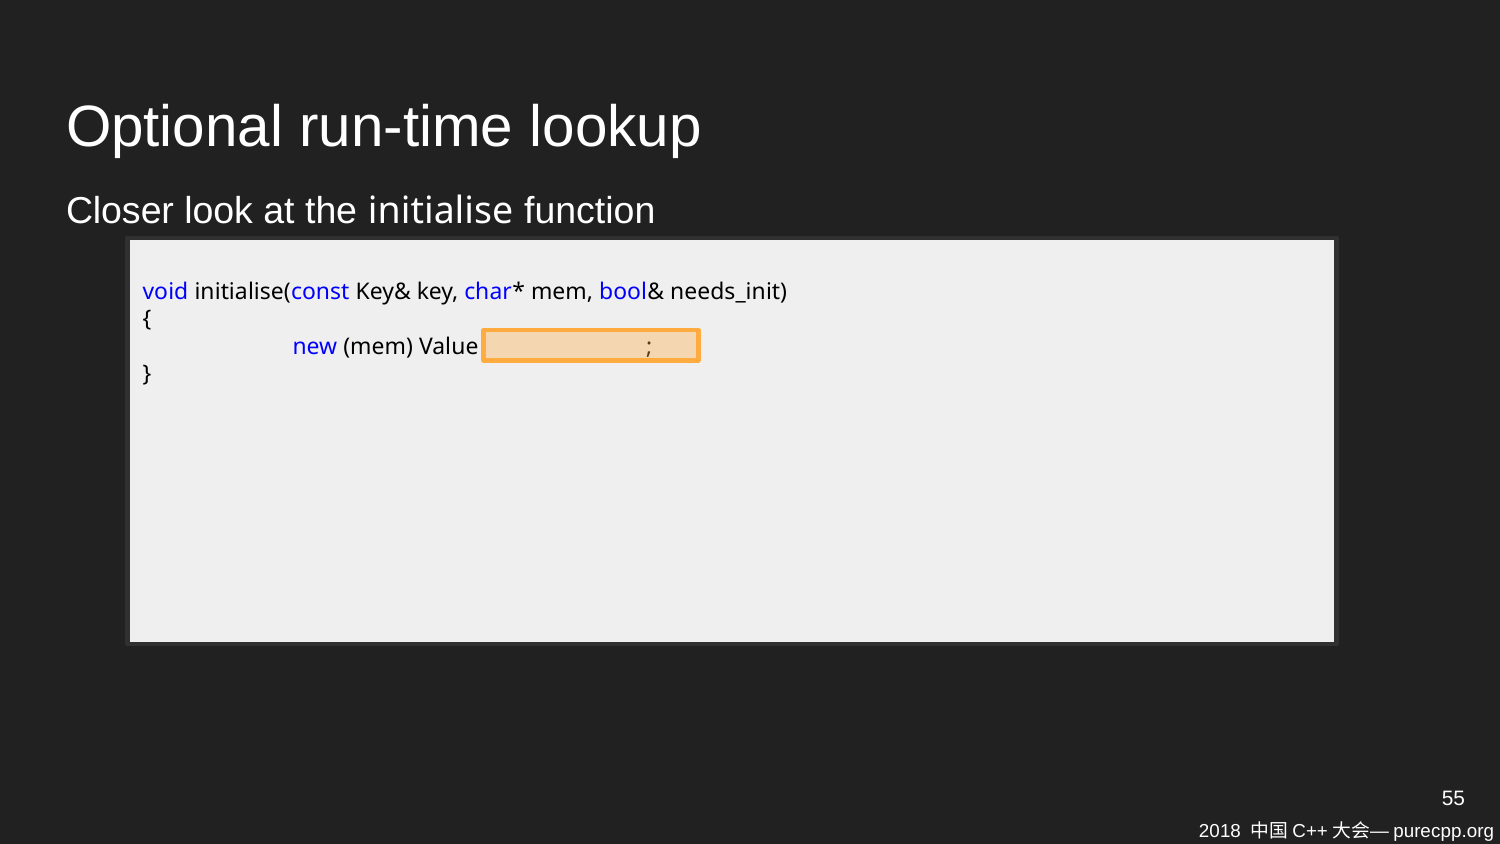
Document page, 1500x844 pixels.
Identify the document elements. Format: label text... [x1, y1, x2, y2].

text_box void initialise(const Key& key, char* mem, bool& needs_init) { new (mem) Value ; } [127, 237, 1337, 645]
list Closer look at the initialise function [51, 164, 1449, 238]
slide_number 55 [1389, 764, 1480, 830]
text_box [483, 330, 699, 361]
title Optional run-time lookup [51, 72, 1449, 164]
